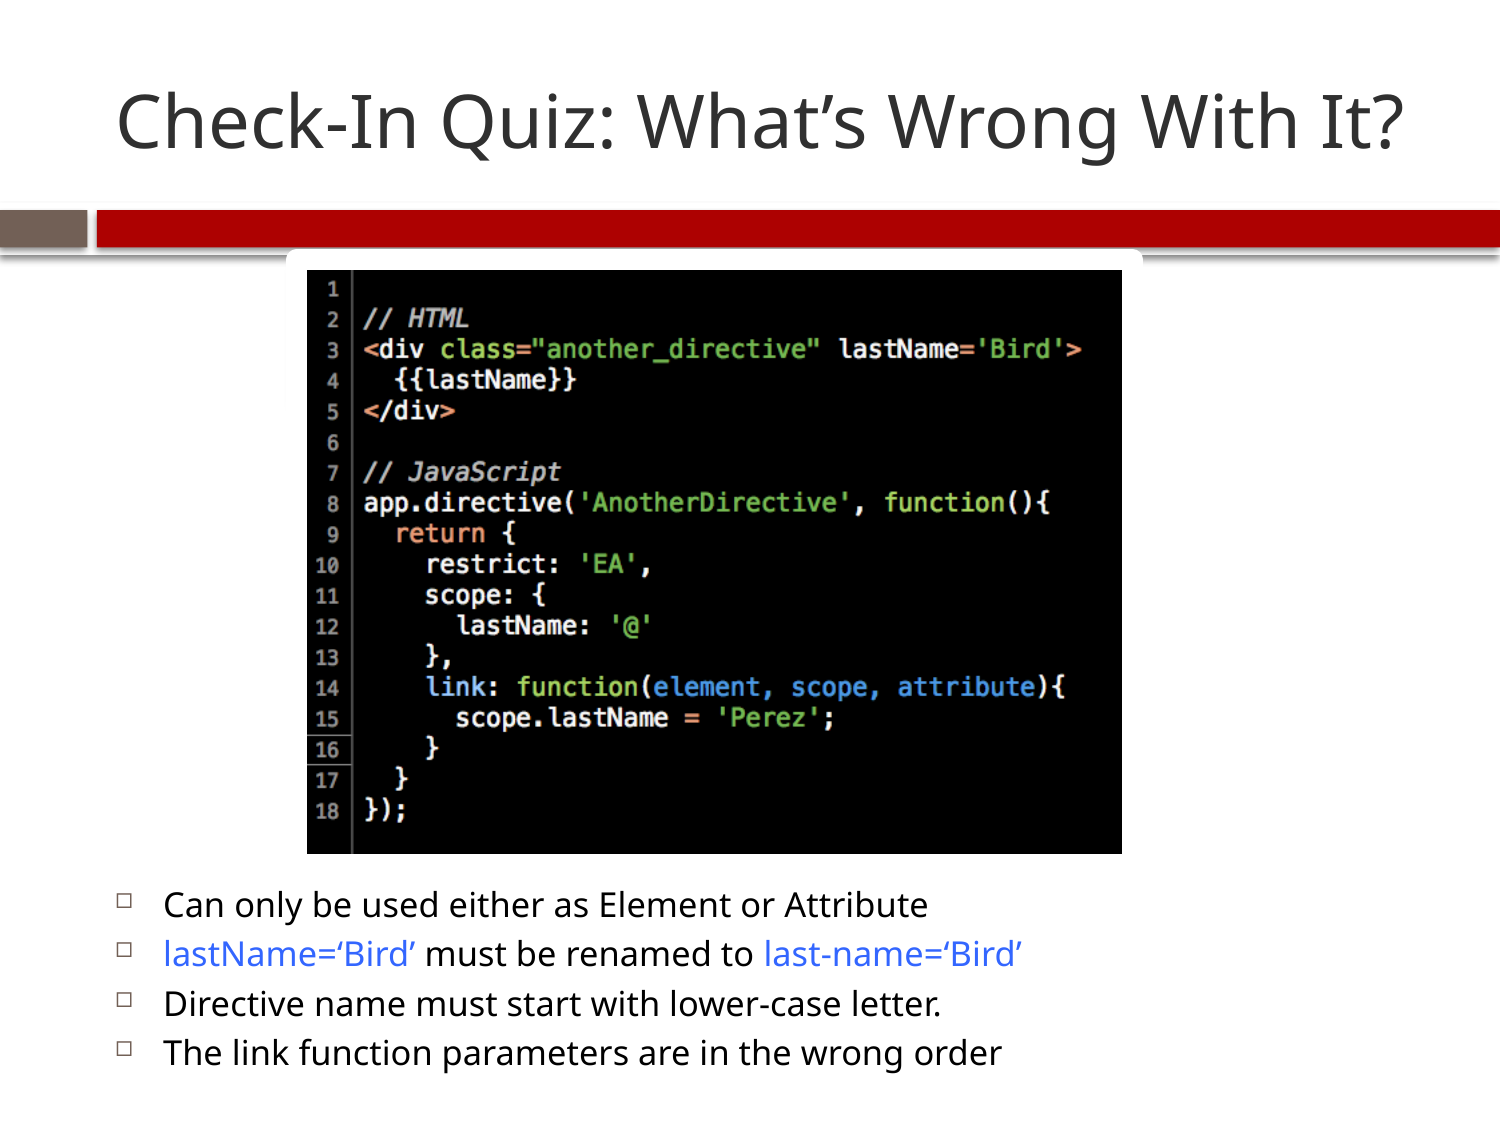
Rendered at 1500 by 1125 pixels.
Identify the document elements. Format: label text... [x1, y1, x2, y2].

picture [306, 269, 1123, 855]
list Can only be used either as Element or Attribute lastName=‘Bird’ must be renamed to last-name=‘Bird’ Directive name must start with lower-case letter. The link function parameters are in the wrong order [100, 875, 1438, 1084]
title Check-In Quiz: What’s Wrong With It? [100, 37, 1438, 200]
